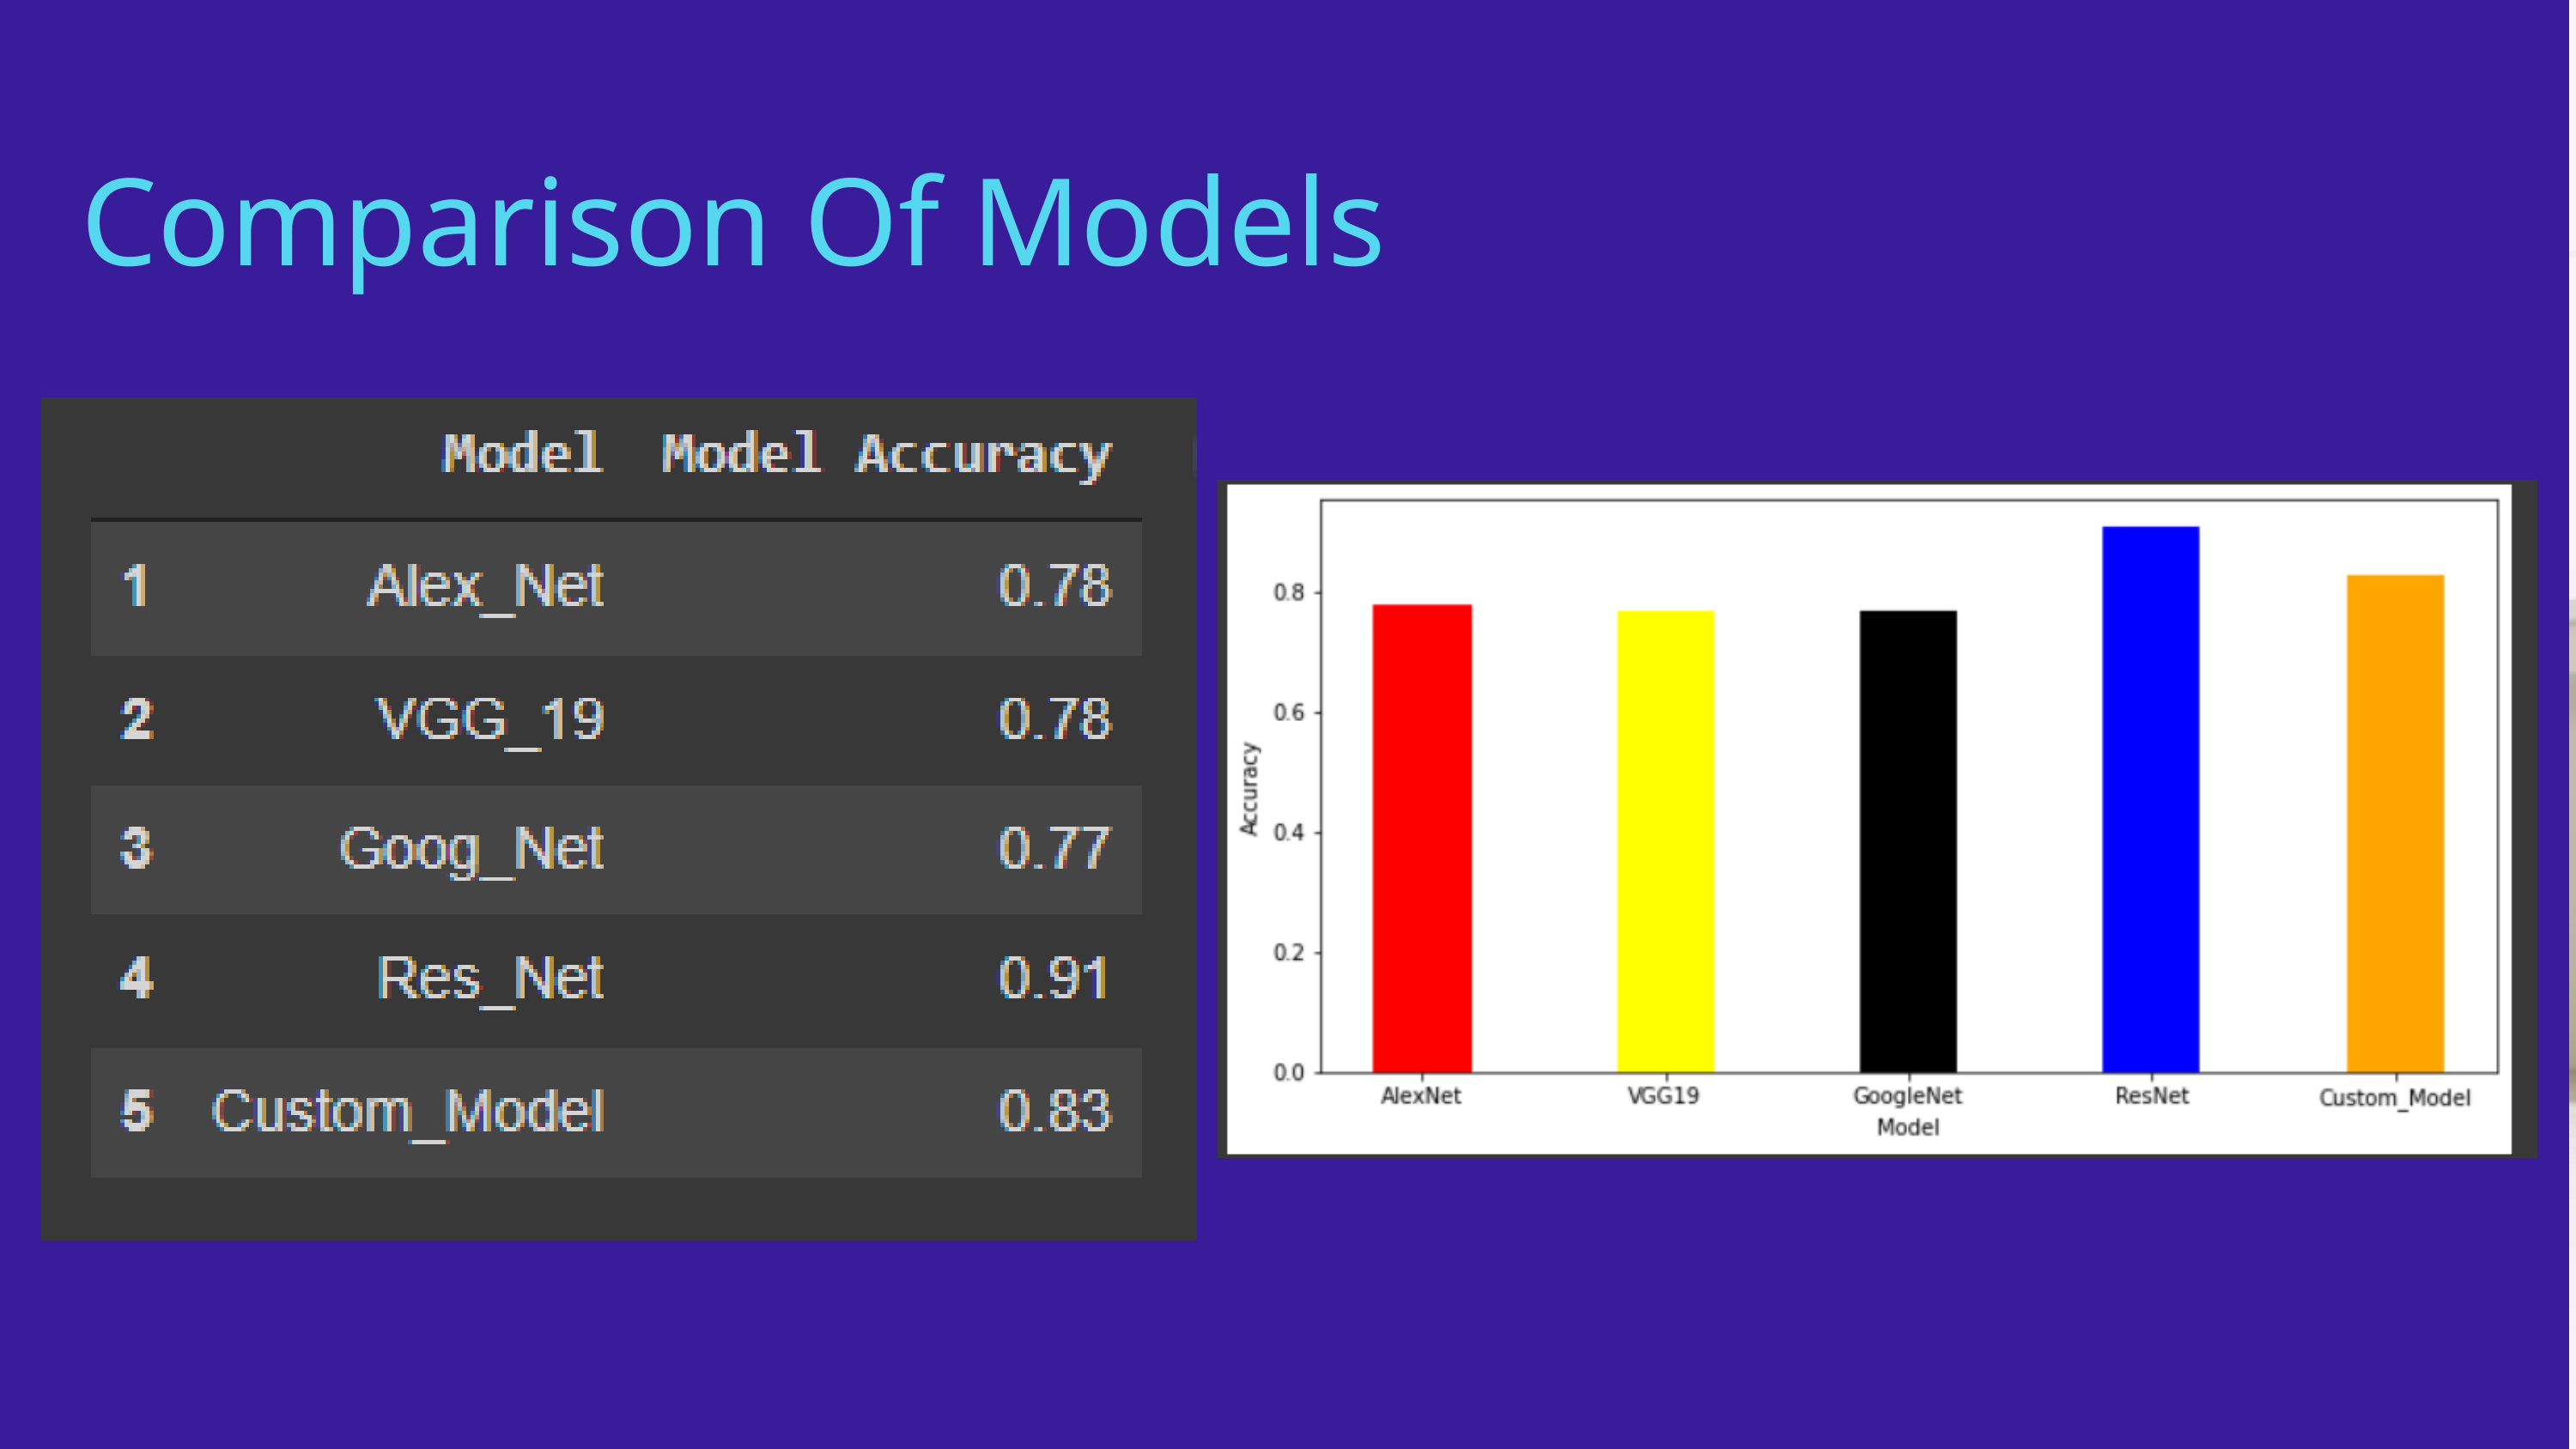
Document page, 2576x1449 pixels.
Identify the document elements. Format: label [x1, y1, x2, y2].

picture [2568, 0, 2576, 1449]
text_box [80, 144, 2495, 591]
picture [1218, 480, 2537, 1158]
picture [40, 397, 1197, 1240]
